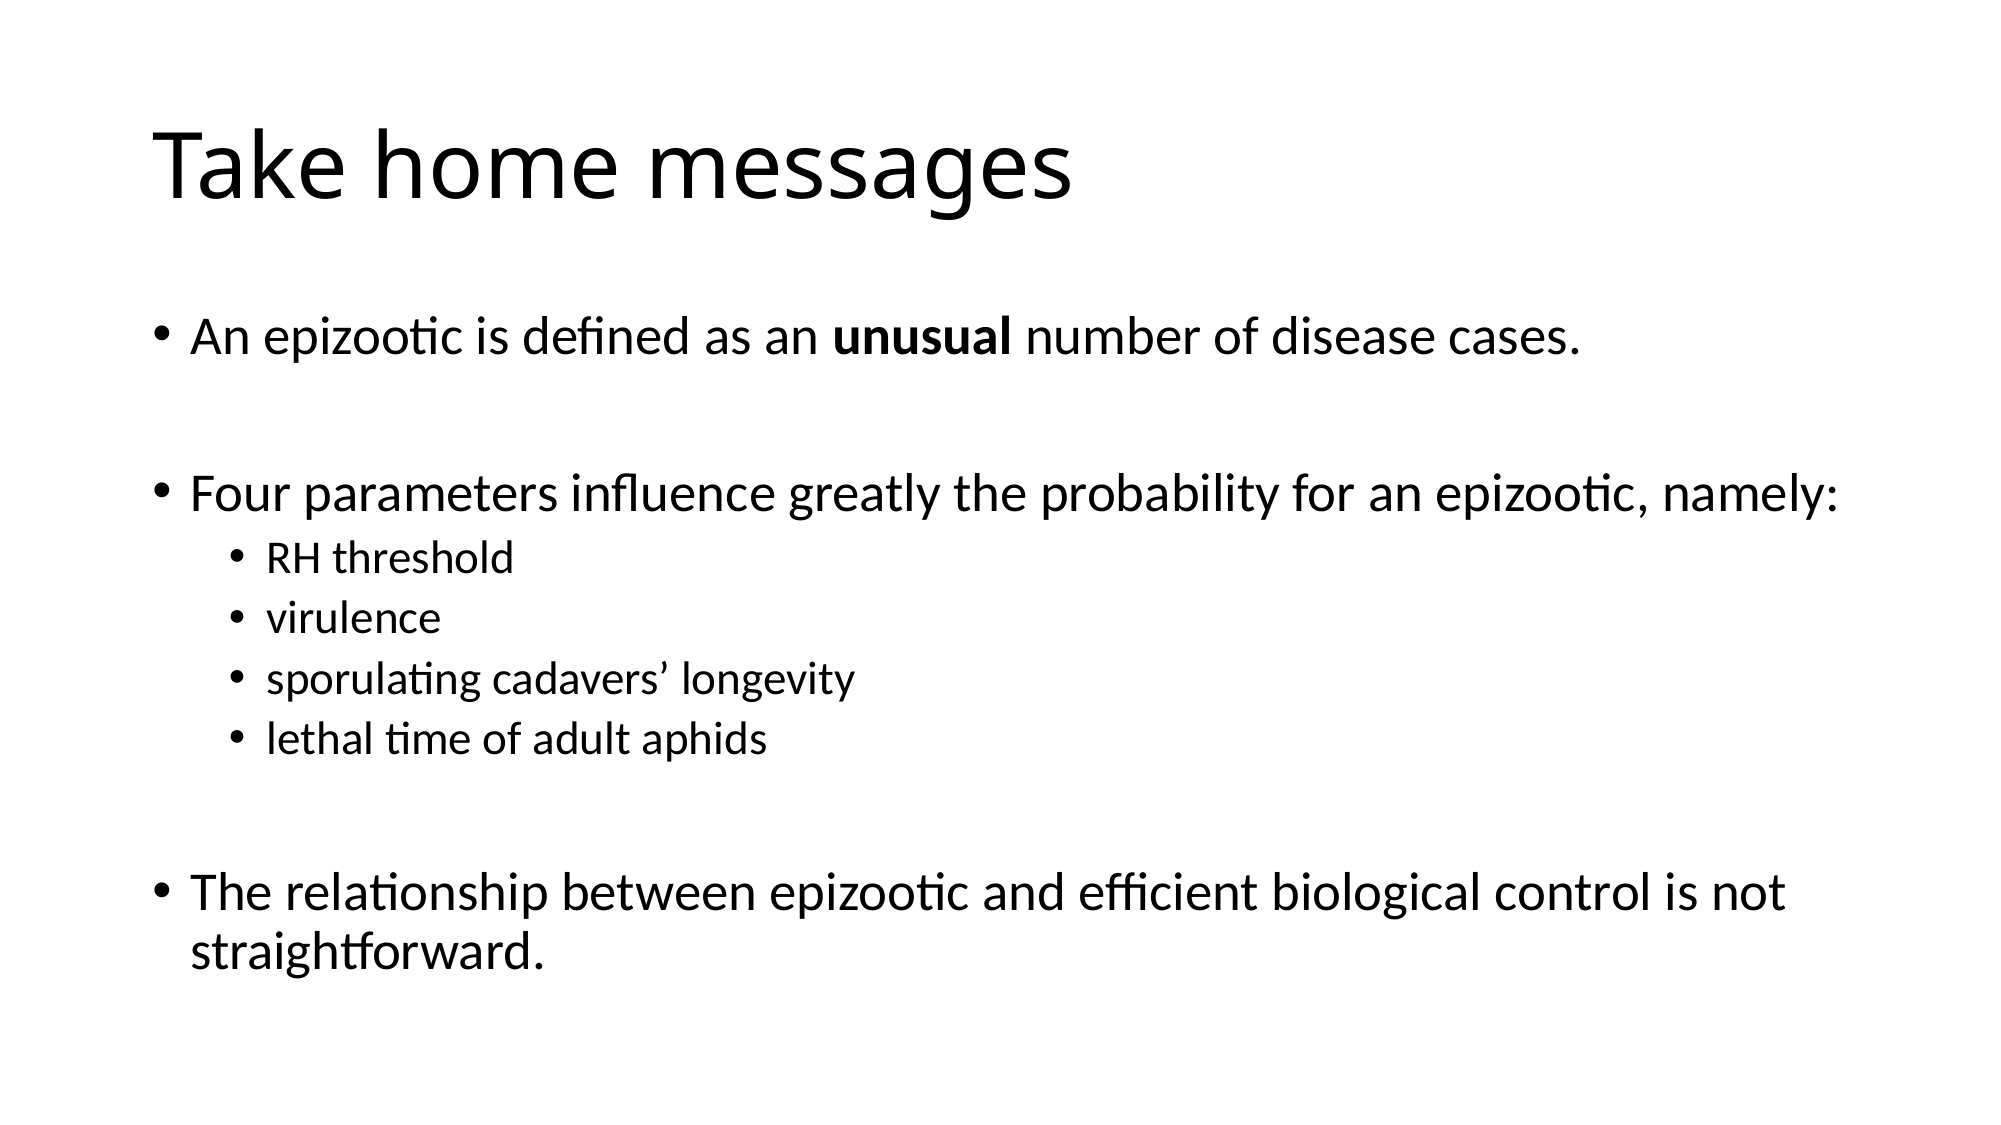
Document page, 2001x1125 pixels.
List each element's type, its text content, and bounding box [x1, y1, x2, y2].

list An epizootic is defined as an unusual number of disease cases. Four parameters influence greatly the probability for an epizootic, namely: RH threshold virulence sporulating cadavers’ longevity lethal time of adult aphids The relationship between epizootic and efficient biological control is not straightforward. [137, 299, 1863, 1014]
title Take home messages [137, 59, 1863, 278]
